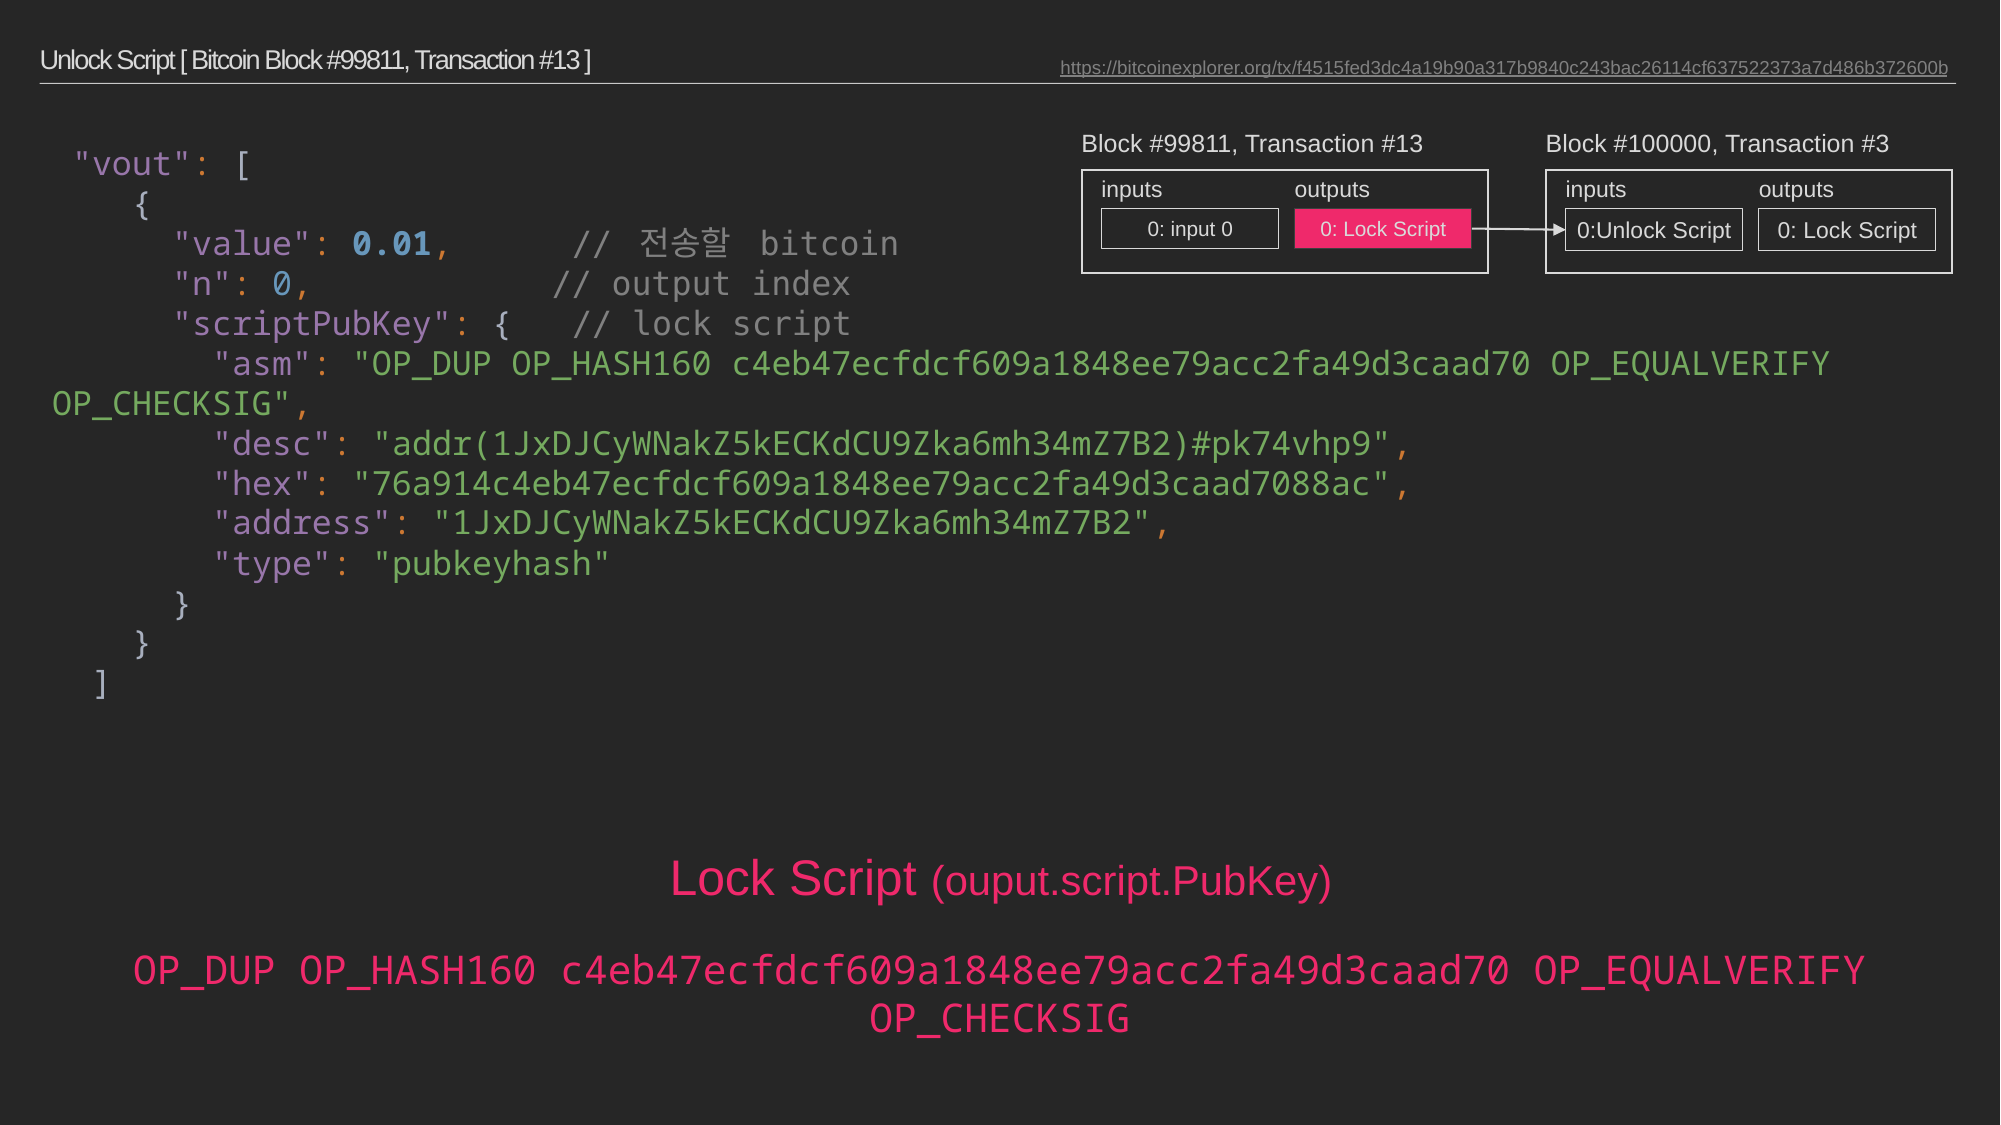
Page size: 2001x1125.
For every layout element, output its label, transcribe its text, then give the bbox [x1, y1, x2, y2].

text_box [1081, 119, 1952, 273]
title Unlock Script [ Bitcoin Block #99811, Transaction #13 ] [39, 31, 1961, 84]
text_box "vout": [ { "value": 0.01, // 전송할 bitcoin "n": 0, // output index "scriptPubKey": { // lock script "asm": "OP_DUP OP_HASH160 c4eb47ecfdcf609a1848ee79acc2fa49d3caad70 OP_EQUALVERIFY OP_CHECKSIG", "desc": "addr(1JxDJCyWNakZ5kECKdCU9Zka6mh34mZ7B2)#pk74vhp9", "hex": "76a914c4eb47ecfdcf609a1848ee79acc2fa49d3caad7088ac", "address": "1JxDJCyWNakZ5kECKdCU9Zka6mh34mZ7B2", "type": "pubkeyhash" } } ] [37, 135, 1963, 709]
text_box Lock Script (ouput.script.PubKey) [654, 837, 1348, 913]
text_box OP_DUP OP_HASH160 c4eb47ecfdcf609a1848ee79acc2fa49d3caad70 OP_EQUALVERIFY OP_CHECKSIG [37, 937, 1963, 1048]
text_box https://bitcoinexplorer.org/tx/f4515fed3dc4a19b90a317b9840c243bac26114cf637522373a7d486b372600b [1045, 48, 1963, 86]
